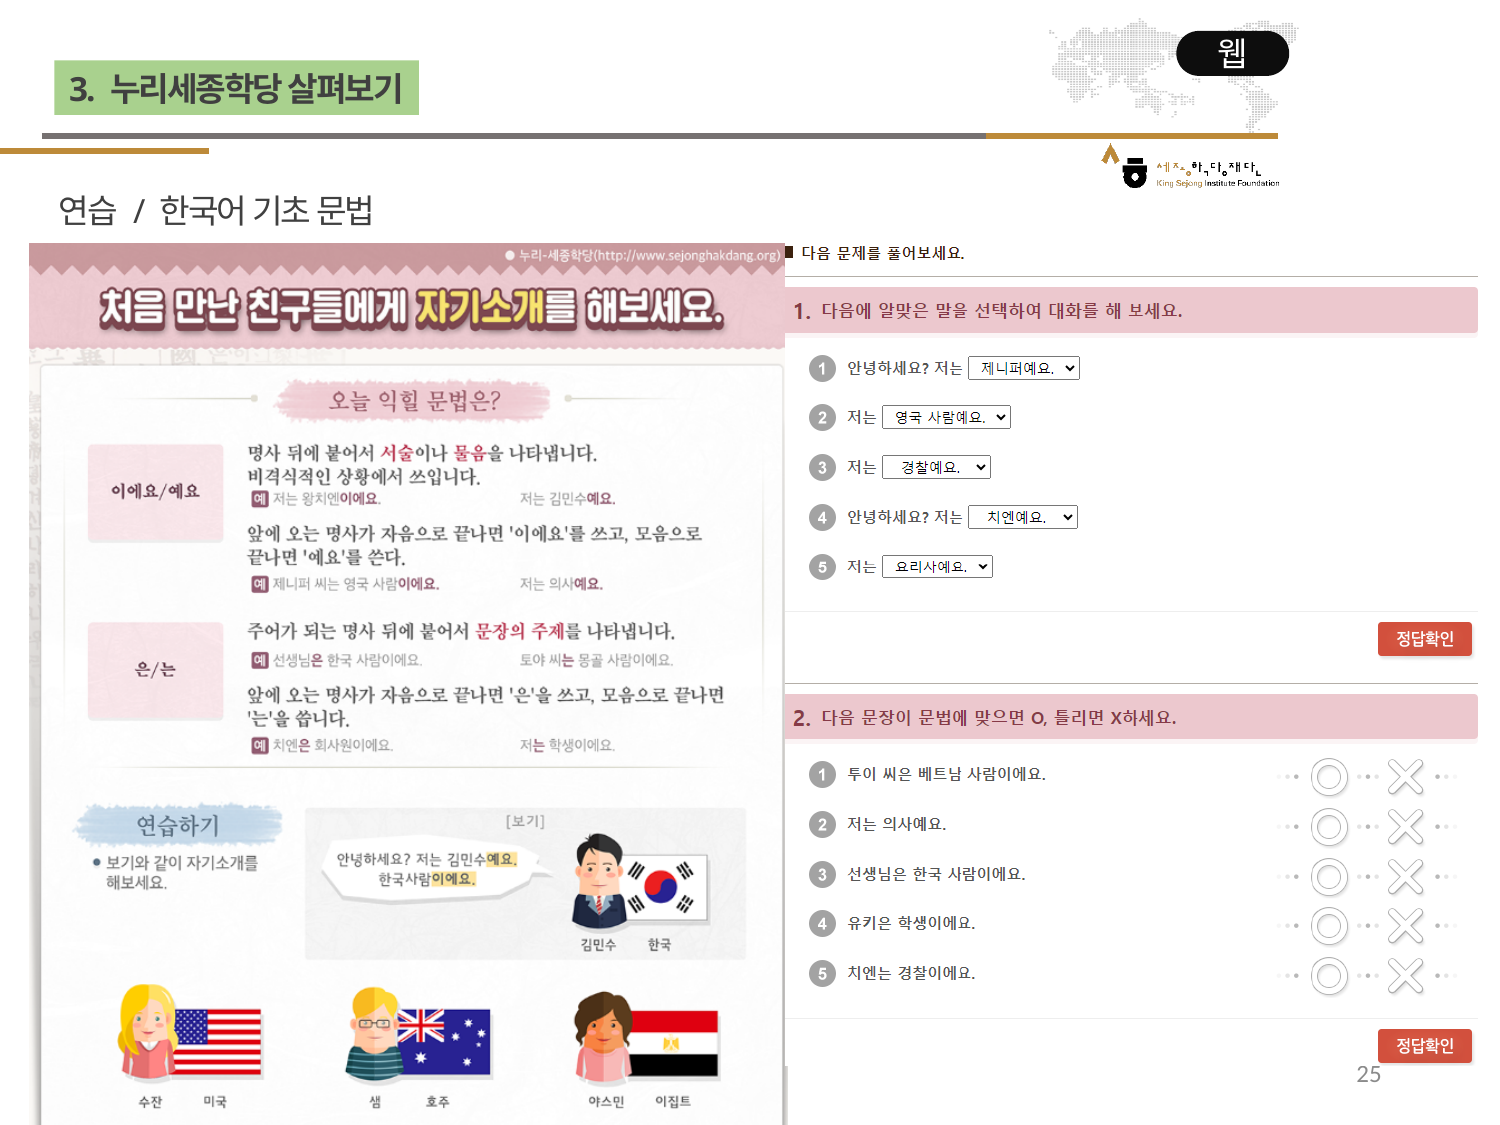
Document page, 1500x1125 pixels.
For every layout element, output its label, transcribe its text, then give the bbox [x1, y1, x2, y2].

text_box 3. 누리세종학당 살펴보기 [54, 60, 419, 115]
picture [29, 231, 1488, 1125]
picture [1049, 18, 1299, 133]
picture [1101, 142, 1279, 188]
text_box 연습 / 한국어 기초 문법 [44, 162, 391, 238]
slide_number 24 [1059, 1066, 1397, 1103]
